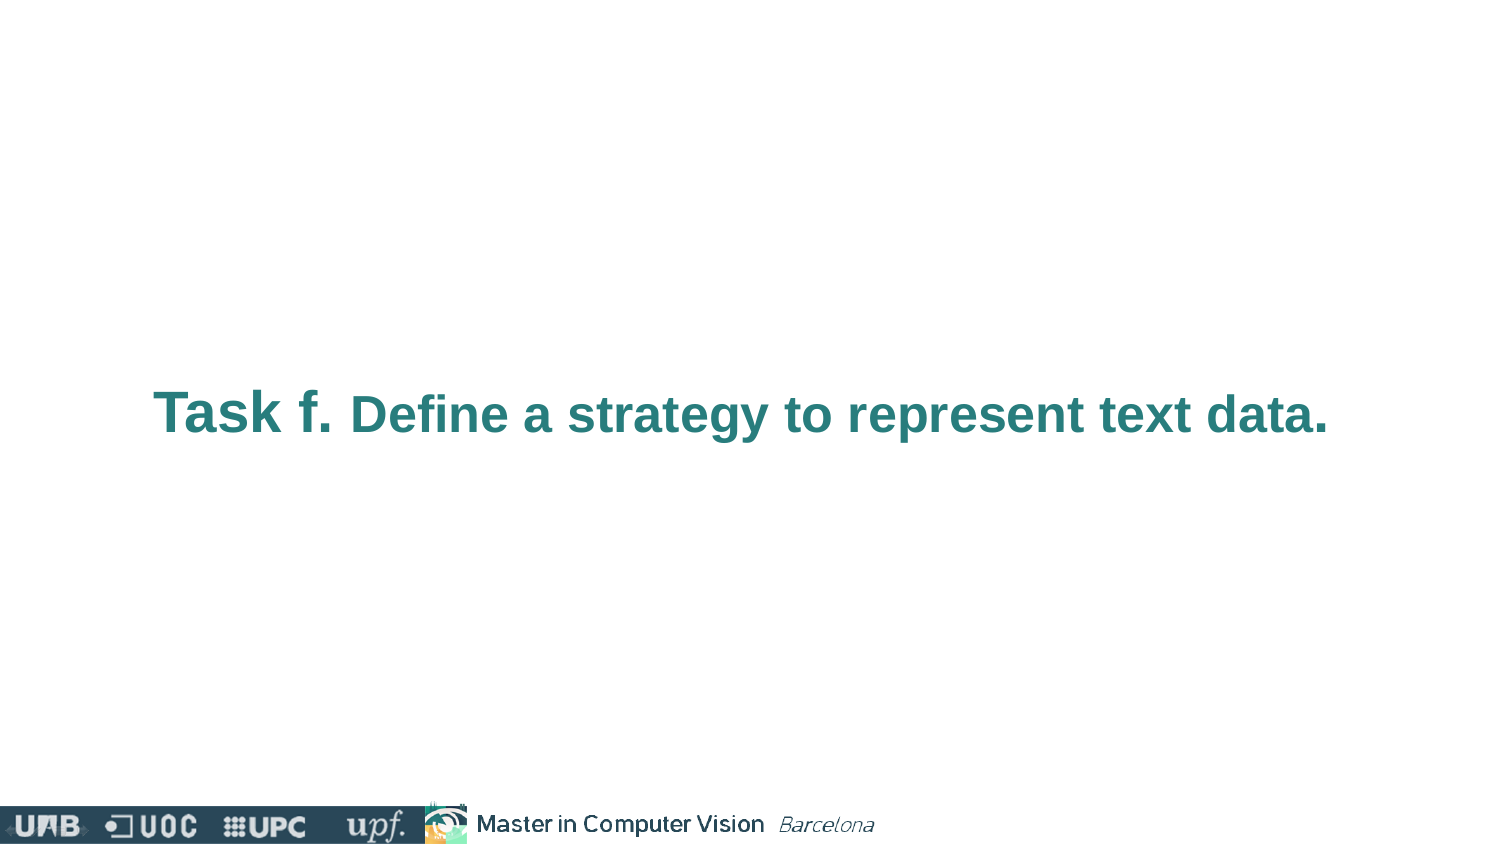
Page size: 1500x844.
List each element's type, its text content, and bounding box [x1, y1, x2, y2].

picture [0, 799, 882, 844]
title Task f. Define a strategy to represent text data. [54, 24, 1446, 795]
